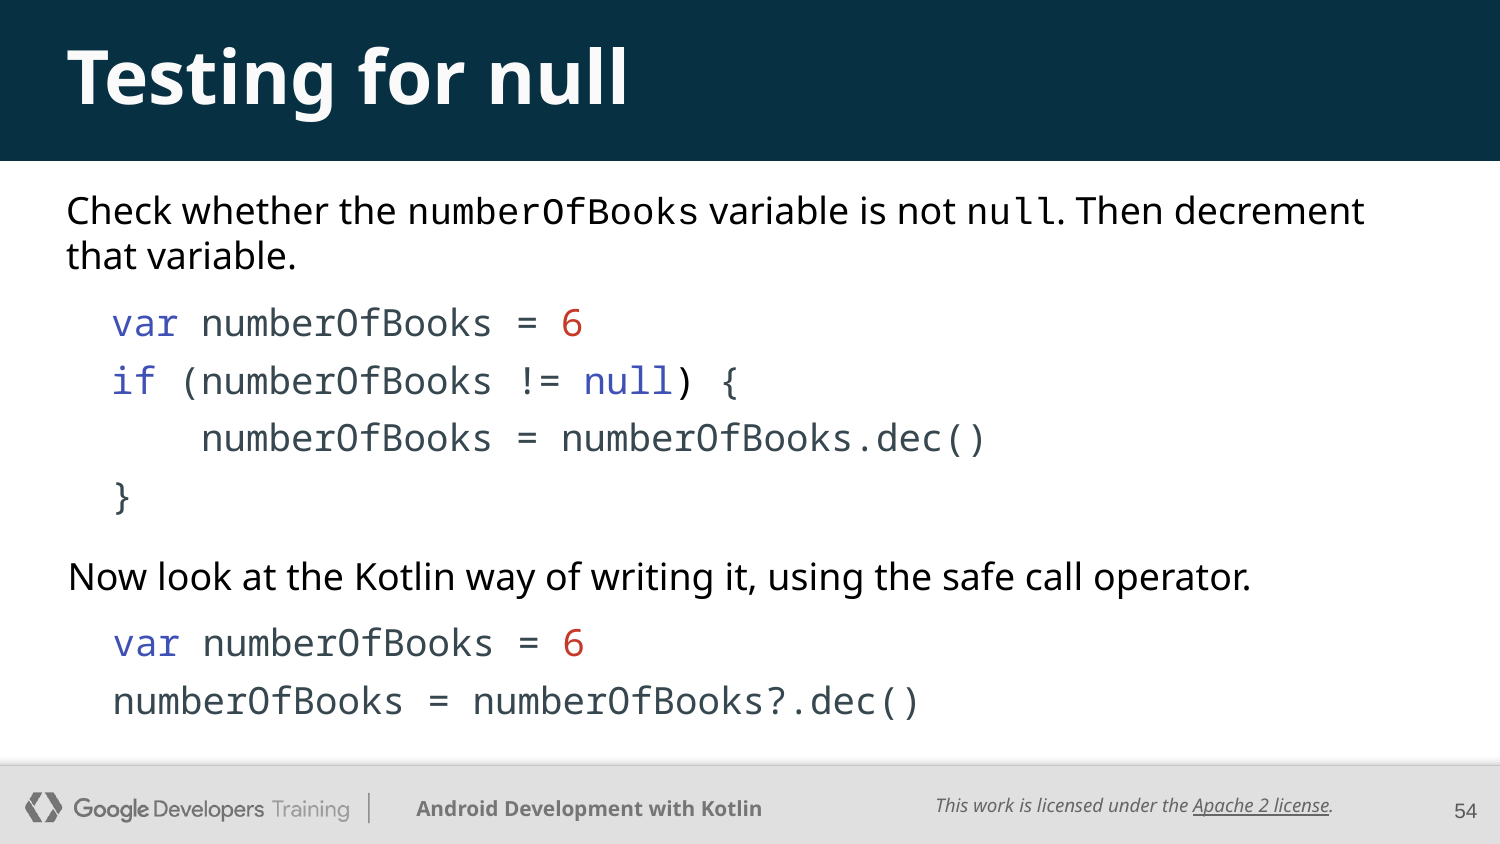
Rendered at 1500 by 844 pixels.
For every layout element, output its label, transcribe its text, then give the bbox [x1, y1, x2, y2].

title Testing for null [51, 40, 1472, 135]
list Check whether the numberOfBooks variable is not null. Then decrement that variable. [51, 172, 1429, 298]
slide_number 54 [1402, 777, 1493, 842]
text_box Now look at the Kotlin way of writing it, using the safe call operator. [52, 537, 1431, 610]
text_box var numberOfBooks = 6 numberOfBooks = numberOfBooks?.dec() [52, 604, 1072, 699]
picture [0, 161, 1500, 844]
text_box var numberOfBooks = 6 if (numberOfBooks != null) { numberOfBooks = numberOfBooks.dec() } [51, 284, 1255, 511]
